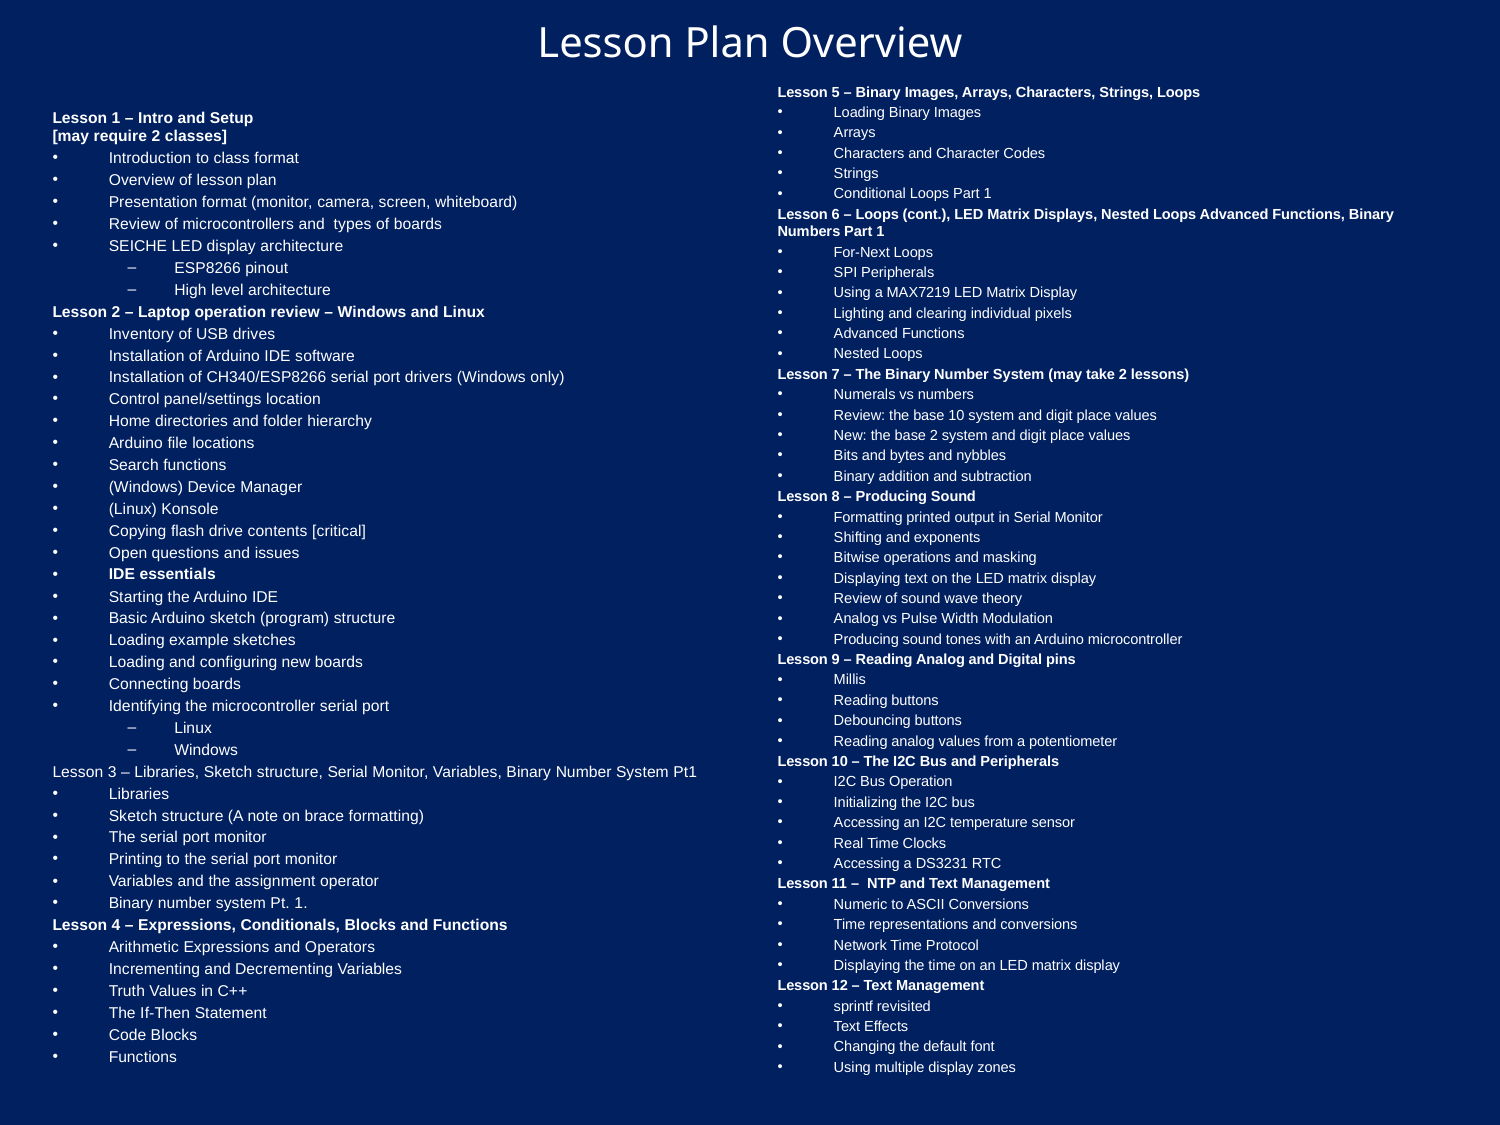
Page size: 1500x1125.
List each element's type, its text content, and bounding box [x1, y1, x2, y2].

title Lesson Plan Overview [75, 7, 1425, 75]
list Lesson 1 – Intro and Setup [may require 2 classes] Introduction to class format Overview of lesson plan Presentation format (monitor, camera, screen, whiteboard) Review of microcontrollers and types of boards SEICHE LED display architecture ESP8266 pinout High level architecture Lesson 2 – Laptop operation review – Windows and Linux Inventory of USB drives Installation of Arduino IDE software Installation of CH340/ESP8266 serial port drivers (Windows only) Control panel/settings location Home directories and folder hierarchy Arduino file locations Search functions (Windows) Device Manager (Linux) Konsole Copying flash drive contents [critical] Open questions and issues IDE essentials Starting the Arduino IDE Basic Arduino sketch (program) structure Loading example sketches Loading and configuring new boards Connecting boards Identifying the microcontroller serial port Linux Windows Lesson 3 – Libraries, Sketch structure, Serial Monitor, Variables, Binary Number System Pt1 Libraries Sketch structure (A note on brace formatting) The serial port monitor Printing to the serial port monitor Variables and the assignment operator Binary number system Pt. 1. Lesson 4 – Expressions, Conditionals, Blocks and Functions Arithmetic Expressions and Operators Incrementing and Decrementing Variables Truth Values in C++ The If-Then Statement Code Blocks Functions [37, 99, 738, 1100]
list Lesson 5 – Binary Images, Arrays, Characters, Strings, Loops Loading Binary Images Arrays Characters and Character Codes Strings Conditional Loops Part 1 Lesson 6 – Loops (cont.), LED Matrix Displays, Nested Loops Advanced Functions, Binary Numbers Part 1 For-Next Loops SPI Peripherals Using a MAX7219 LED Matrix Display Lighting and clearing individual pixels Advanced Functions Nested Loops Lesson 7 – The Binary Number System (may take 2 lessons) Numerals vs numbers Review: the base 10 system and digit place values New: the base 2 system and digit place values Bits and bytes and nybbles Binary addition and subtraction Lesson 8 – Producing Sound Formatting printed output in Serial Monitor Shifting and exponents Bitwise operations and masking Displaying text on the LED matrix display Review of sound wave theory Analog vs Pulse Width Modulation Producing sound tones with an Arduino microcontroller Lesson 9 – Reading Analog and Digital pins Millis Reading buttons Debouncing buttons Reading analog values from a potentiometer Lesson 10 – The I2C Bus and Peripherals I2C Bus Operation Initializing the I2C bus Accessing an I2C temperature sensor Real Time Clocks Accessing a DS3231 RTC Lesson 11 – NTP and Text Management Numeric to ASCII Conversions Time representations and conversions Network Time Protocol Displaying the time on an LED matrix display Lesson 12 – Text Management sprintf revisited Text Effects Changing the default font Using multiple display zones [762, 75, 1425, 1038]
